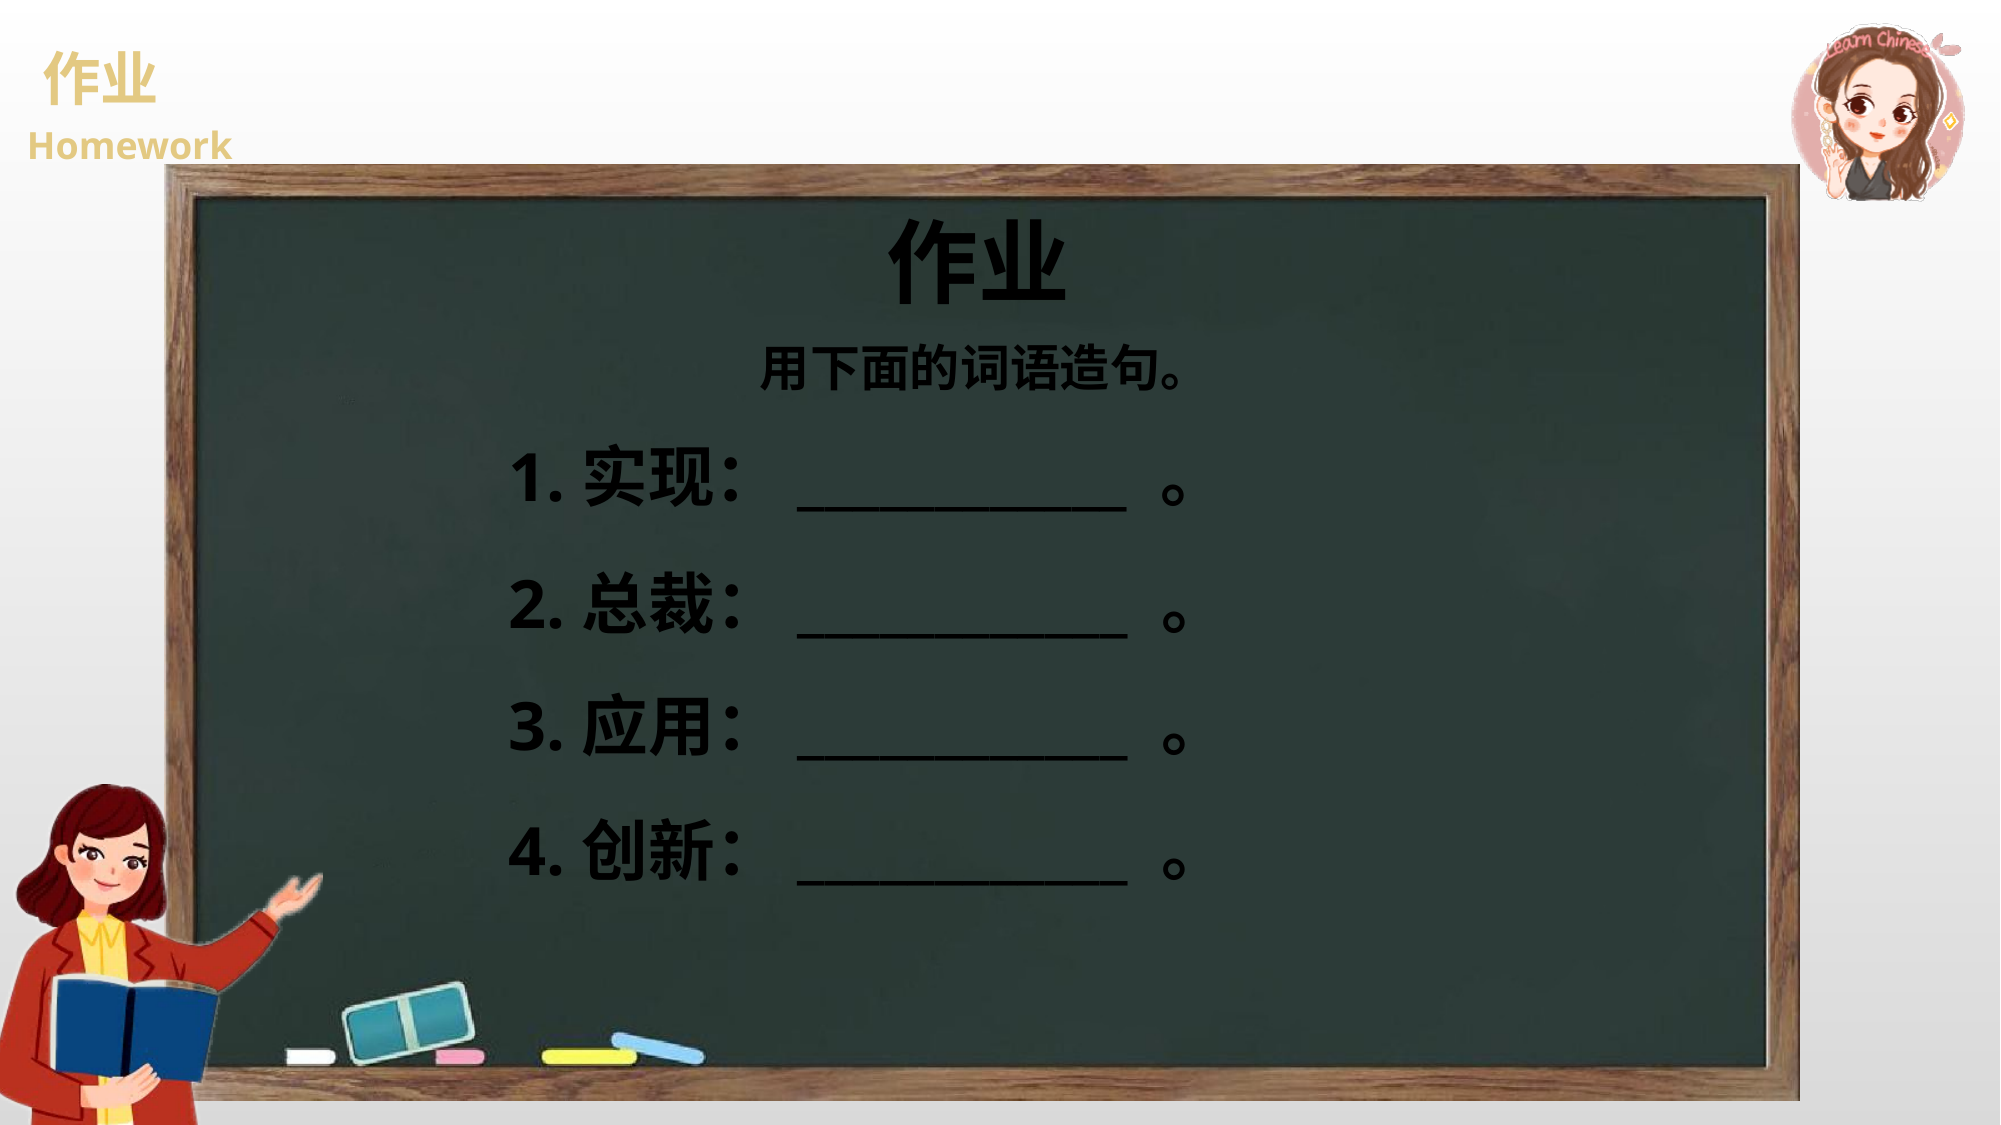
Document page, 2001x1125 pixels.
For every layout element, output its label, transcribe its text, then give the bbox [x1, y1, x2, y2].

picture [0, 0, 1998, 1125]
text_box 作业 [27, 35, 174, 115]
text_box Homework [12, 115, 248, 175]
